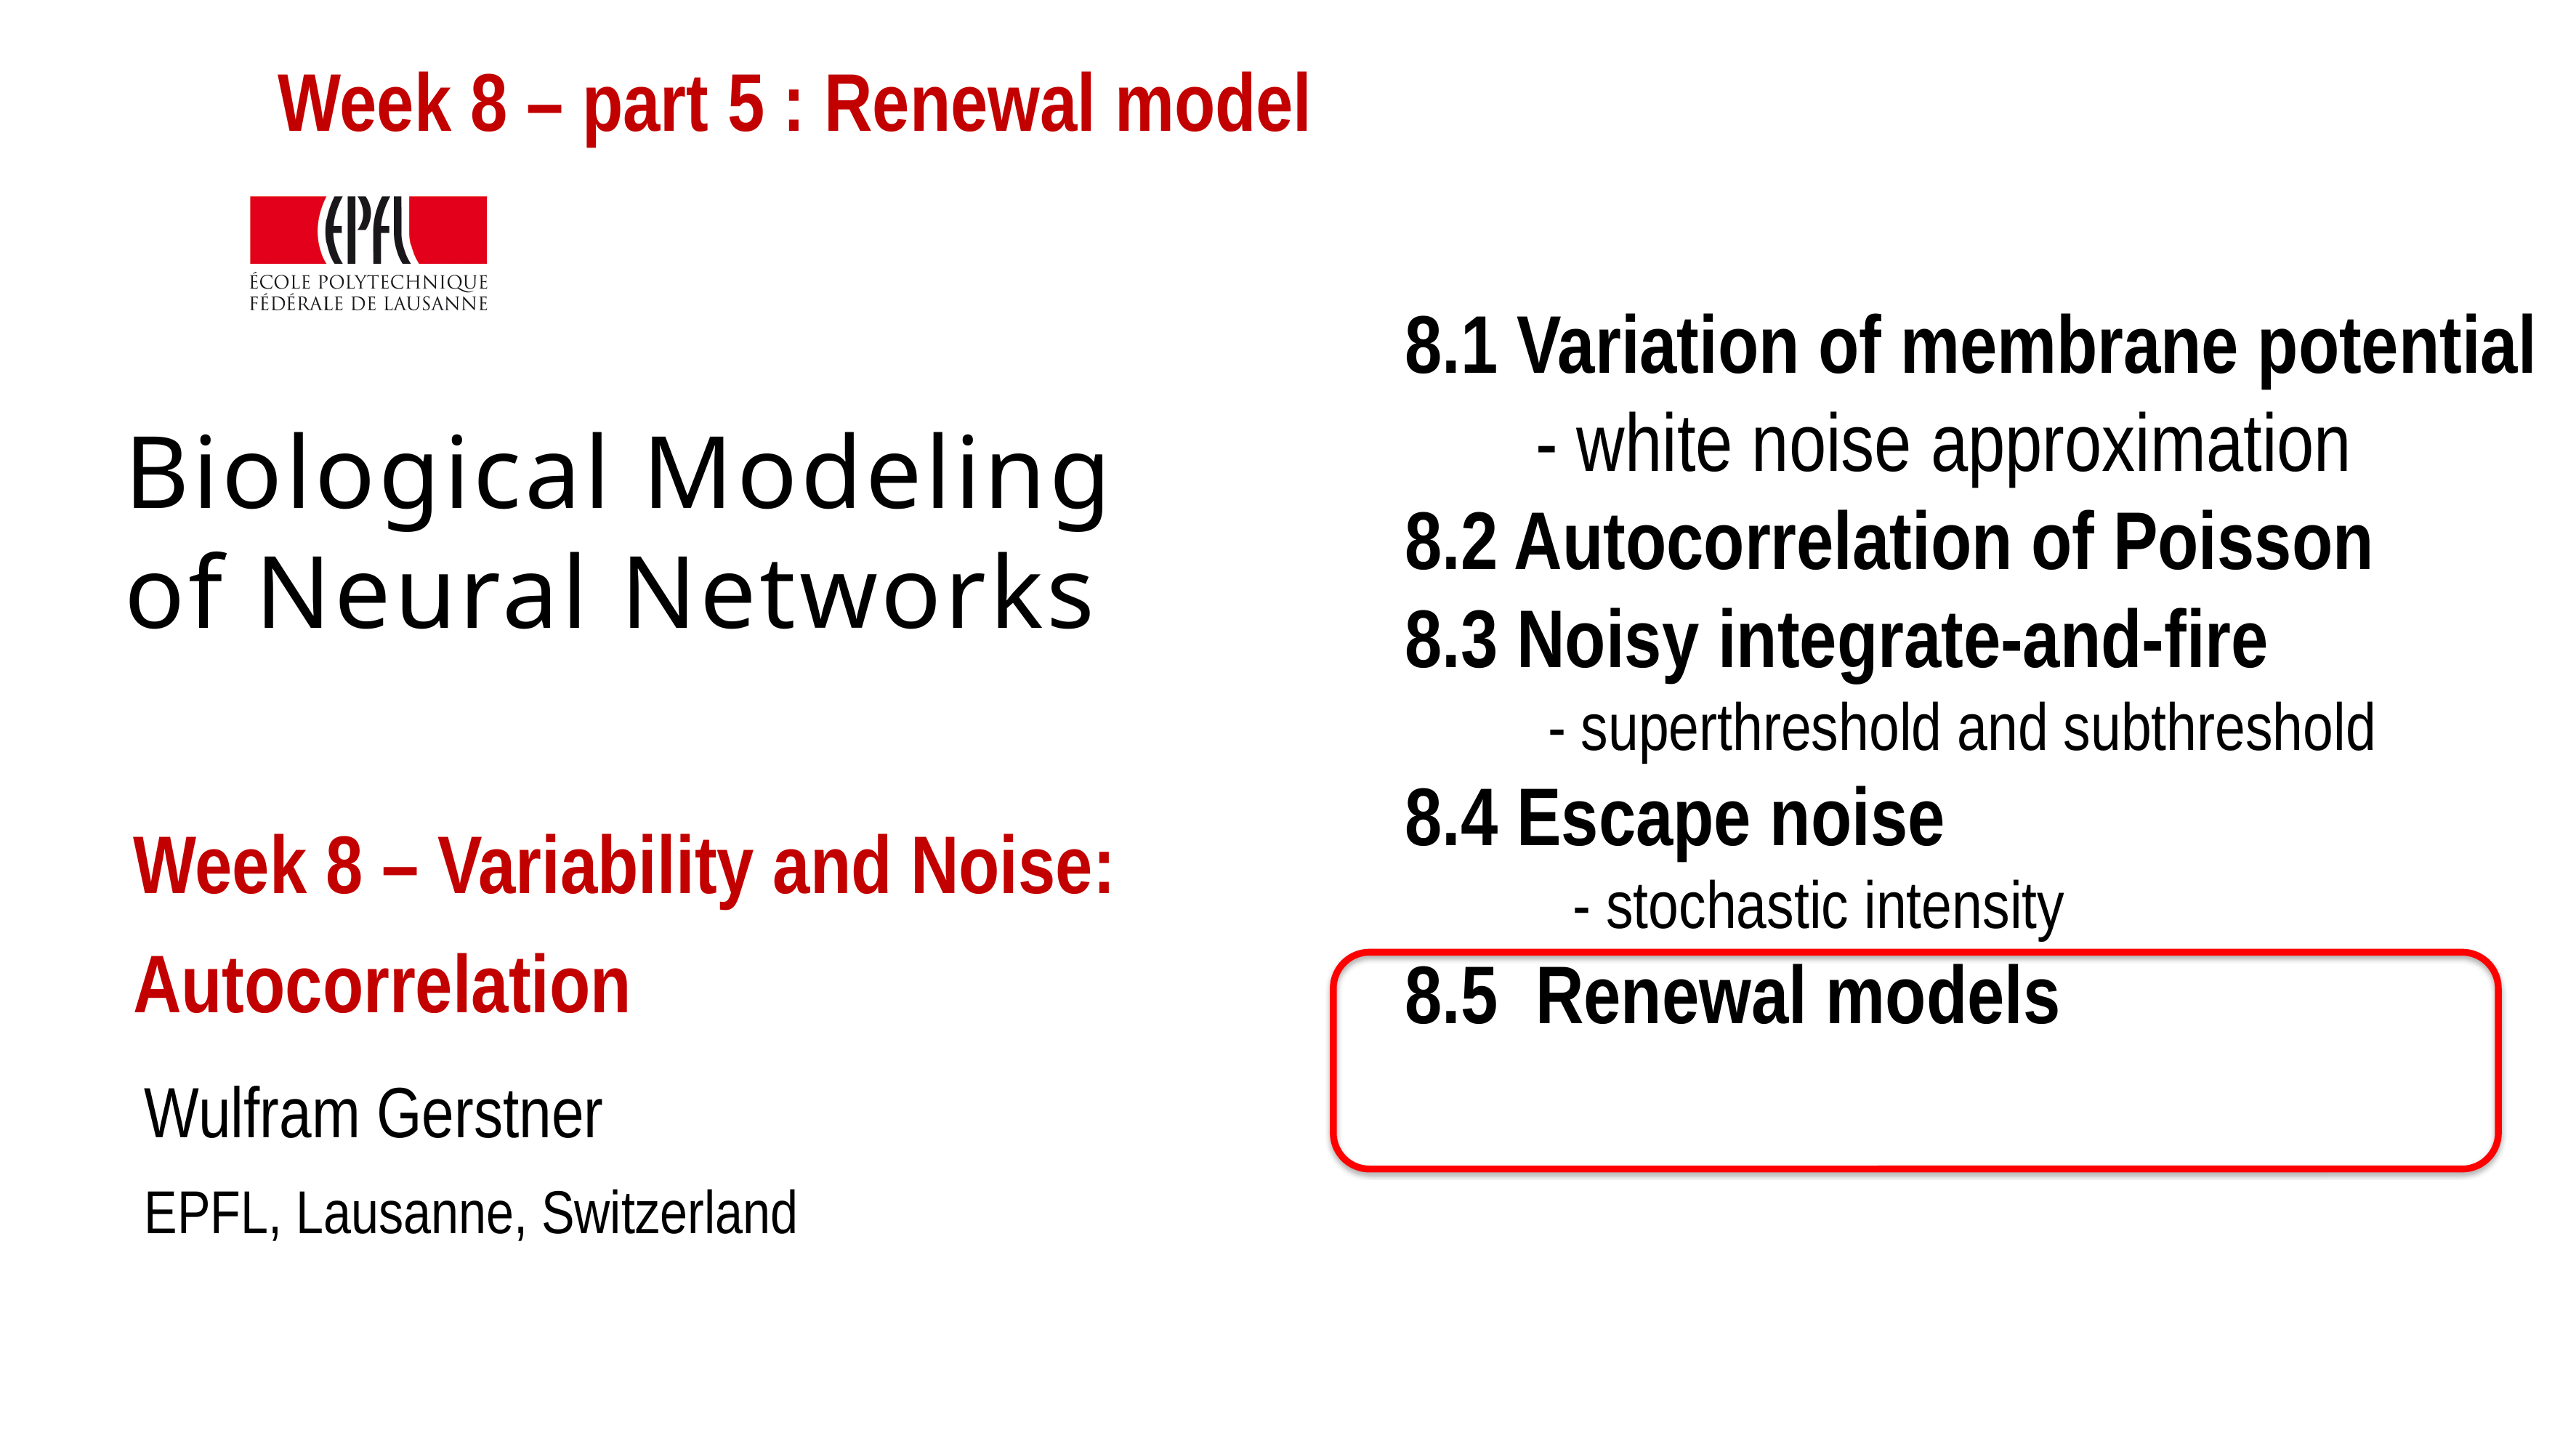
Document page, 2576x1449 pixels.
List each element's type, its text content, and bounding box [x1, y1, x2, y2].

list Week 8 – Variability and Noise: Autocorrelation [122, 806, 1333, 1061]
text_box [1333, 951, 2499, 1170]
picture [242, 188, 495, 318]
text_box Week 8 – part 5 : Renewal model [229, 44, 2536, 153]
list Wulfram Gerstner EPFL, Lausanne, Switzerland [133, 1060, 1044, 1288]
title Biological Modeling of Neural Networks [113, 403, 1216, 752]
text_box 8.1 Variation of membrane potential - white noise approximation 8.2 Autocorrelation of Poisson 8.3 Noisy integrate-and-fire - superthreshold and subthreshold 8.4 Escape noise - stochastic intensity 8.5 Renewal models [1333, 123, 2576, 1288]
